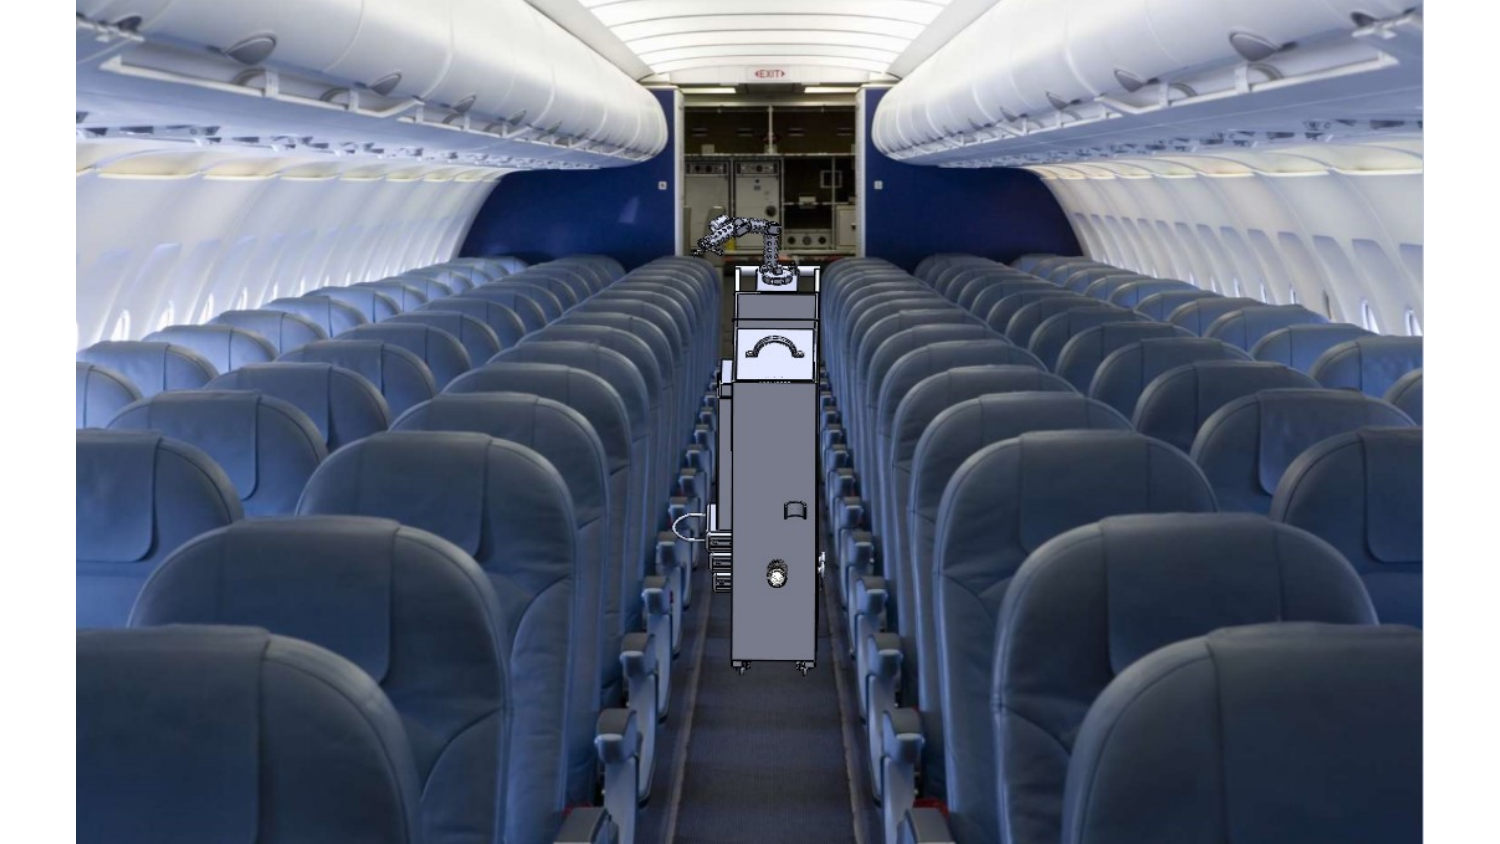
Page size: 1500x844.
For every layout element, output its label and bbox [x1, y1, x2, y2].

picture [76, 0, 1424, 844]
